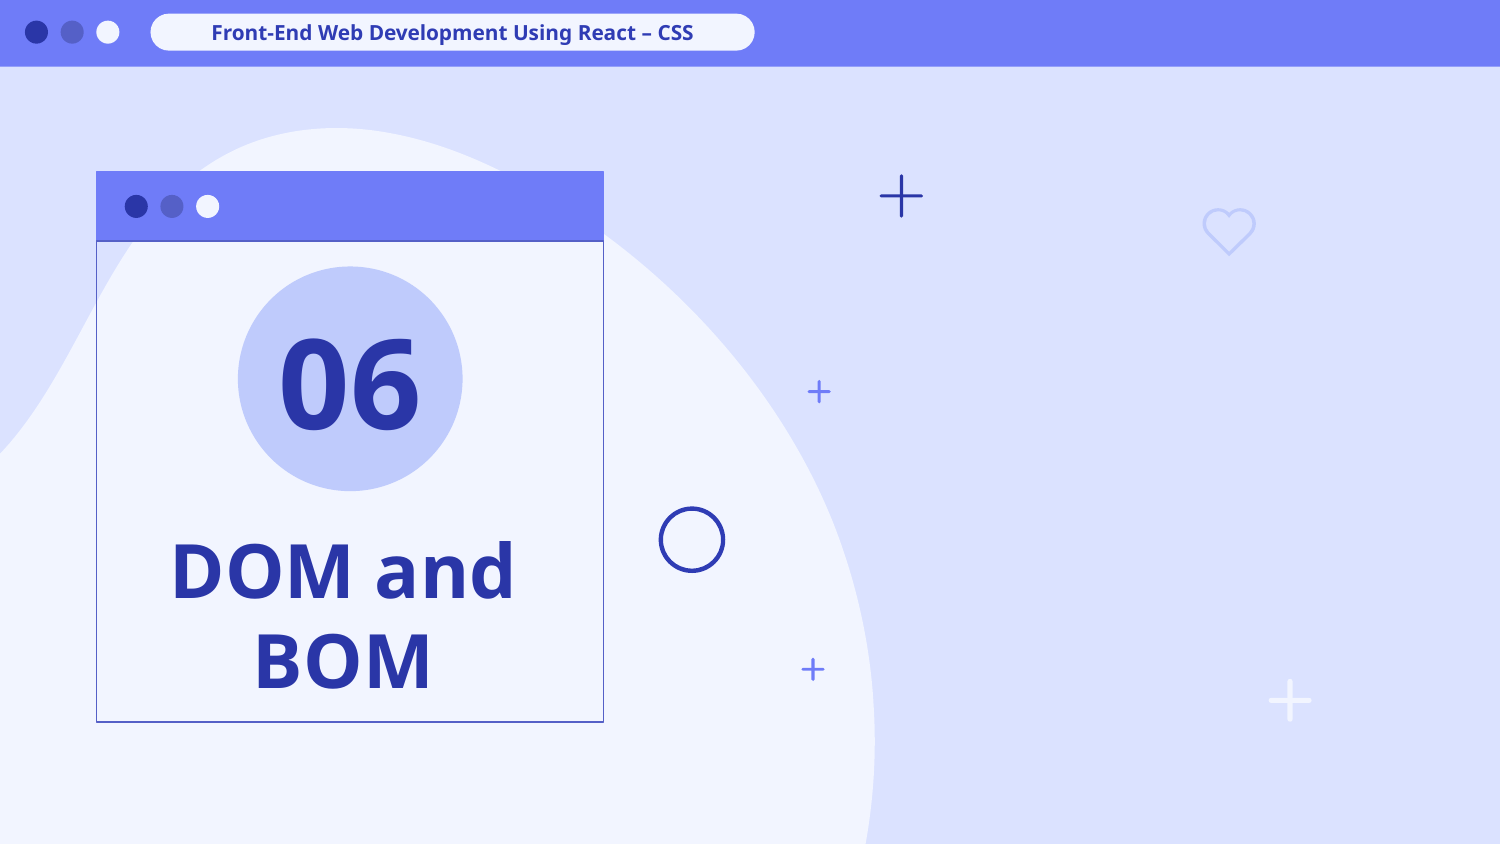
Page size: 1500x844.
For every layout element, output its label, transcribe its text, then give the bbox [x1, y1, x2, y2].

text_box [658, 173, 1313, 722]
text_box [266, 266, 435, 304]
title 06 [249, 304, 451, 454]
text_box [96, 249, 604, 523]
title DOM and BOM [82, 523, 604, 628]
text_box [266, 454, 434, 492]
text_box [237, 330, 249, 428]
text_box [96, 628, 604, 722]
subtitle Front-End Web Development Using React – CSS [169, 13, 737, 51]
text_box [96, 171, 604, 242]
text_box [451, 329, 463, 429]
